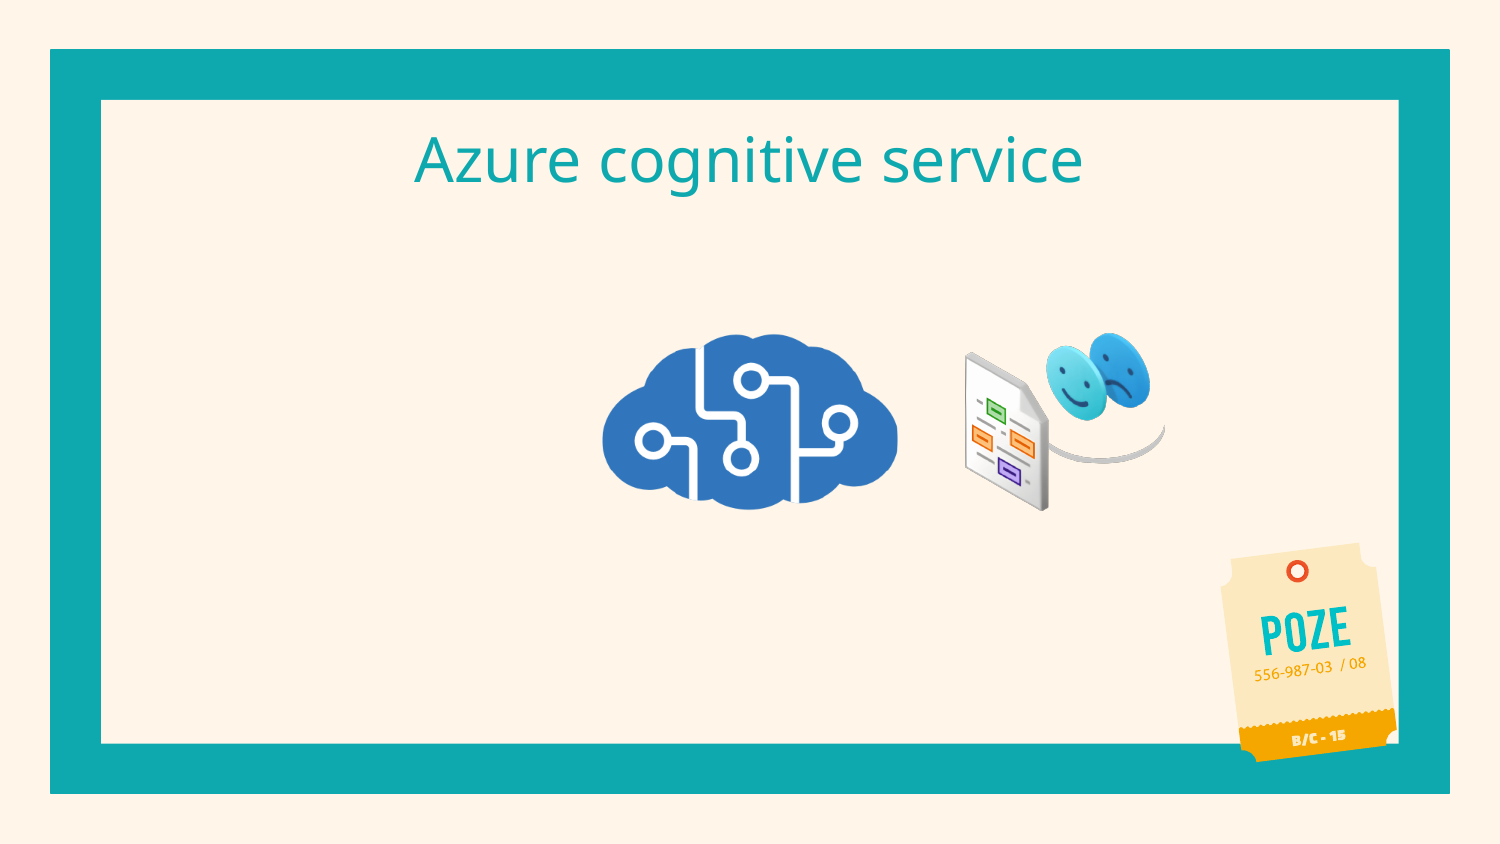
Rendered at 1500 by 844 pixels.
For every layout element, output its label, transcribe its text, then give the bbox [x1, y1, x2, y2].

title Azure cognitive service [180, 105, 1320, 190]
picture [965, 332, 1165, 511]
picture [602, 332, 898, 511]
